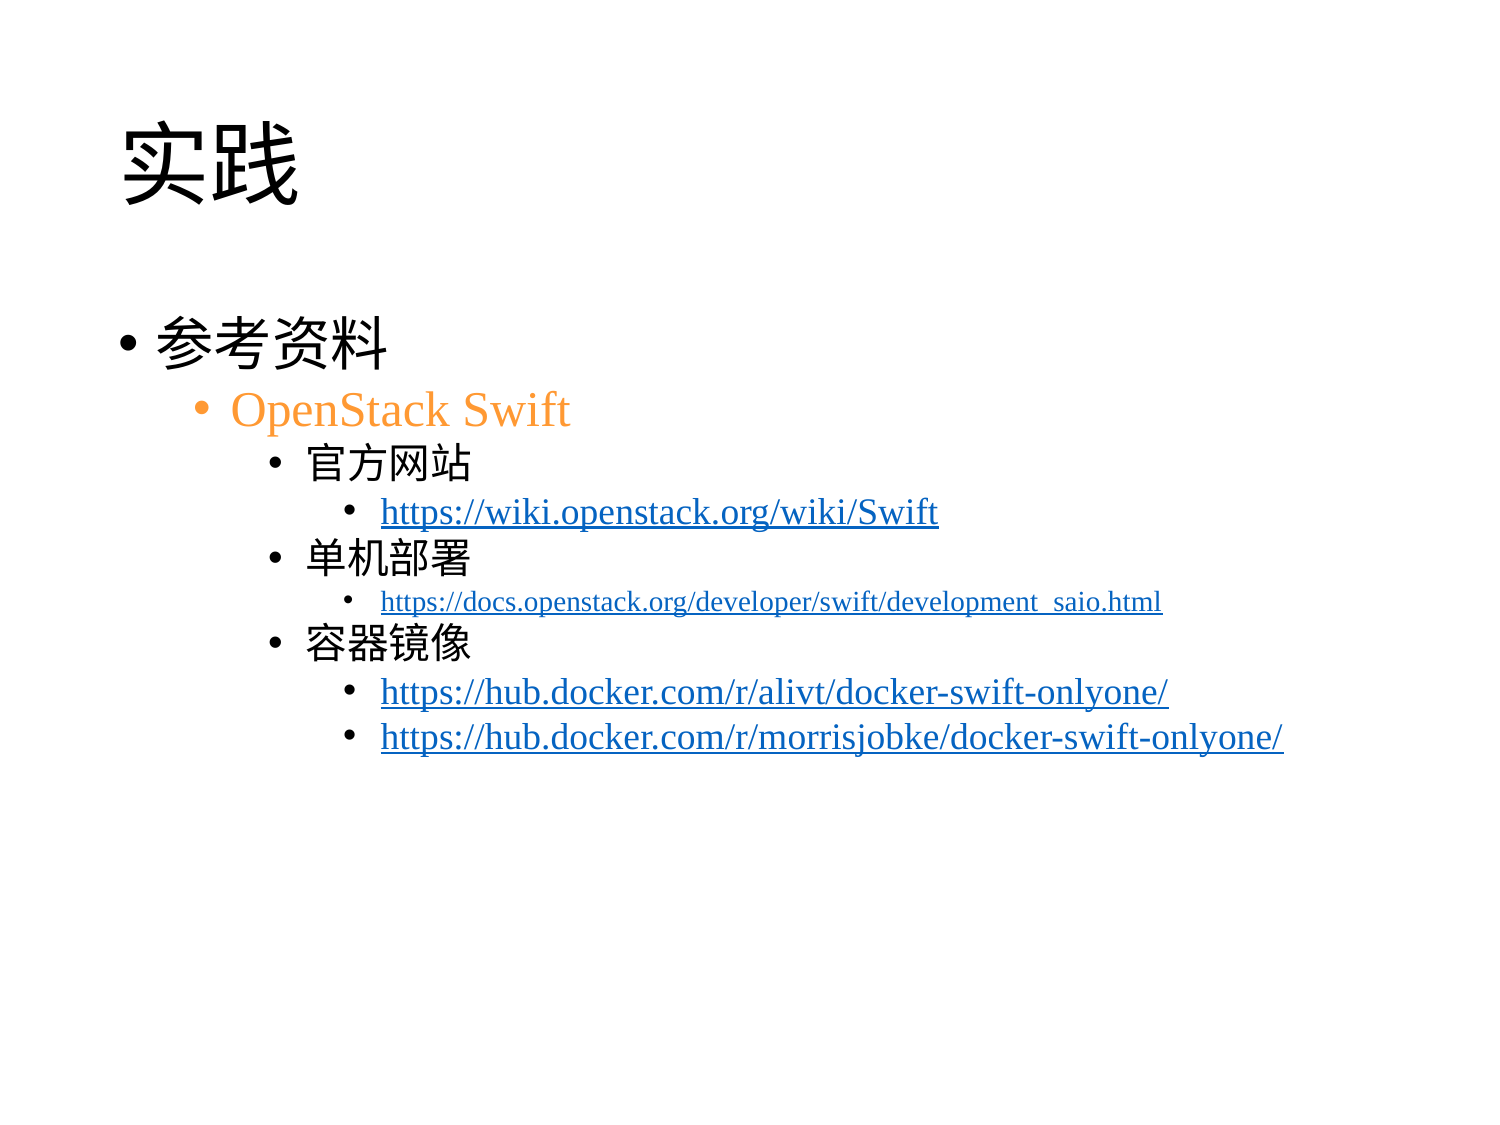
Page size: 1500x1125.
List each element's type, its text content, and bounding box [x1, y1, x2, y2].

title 实践 [103, 59, 1397, 278]
list 参考资料 OpenStack Swift 官方网站 https://wiki.openstack.org/wiki/Swift 单机部署 https://docs.openstack.org/developer/swift/development_saio.html 容器镜像 https://hub.docker.com/r/alivt/docker-swift-onlyone/ https://hub.docker.com/r/morrisjobke/docker-swift-onlyone/ [103, 299, 1397, 1014]
